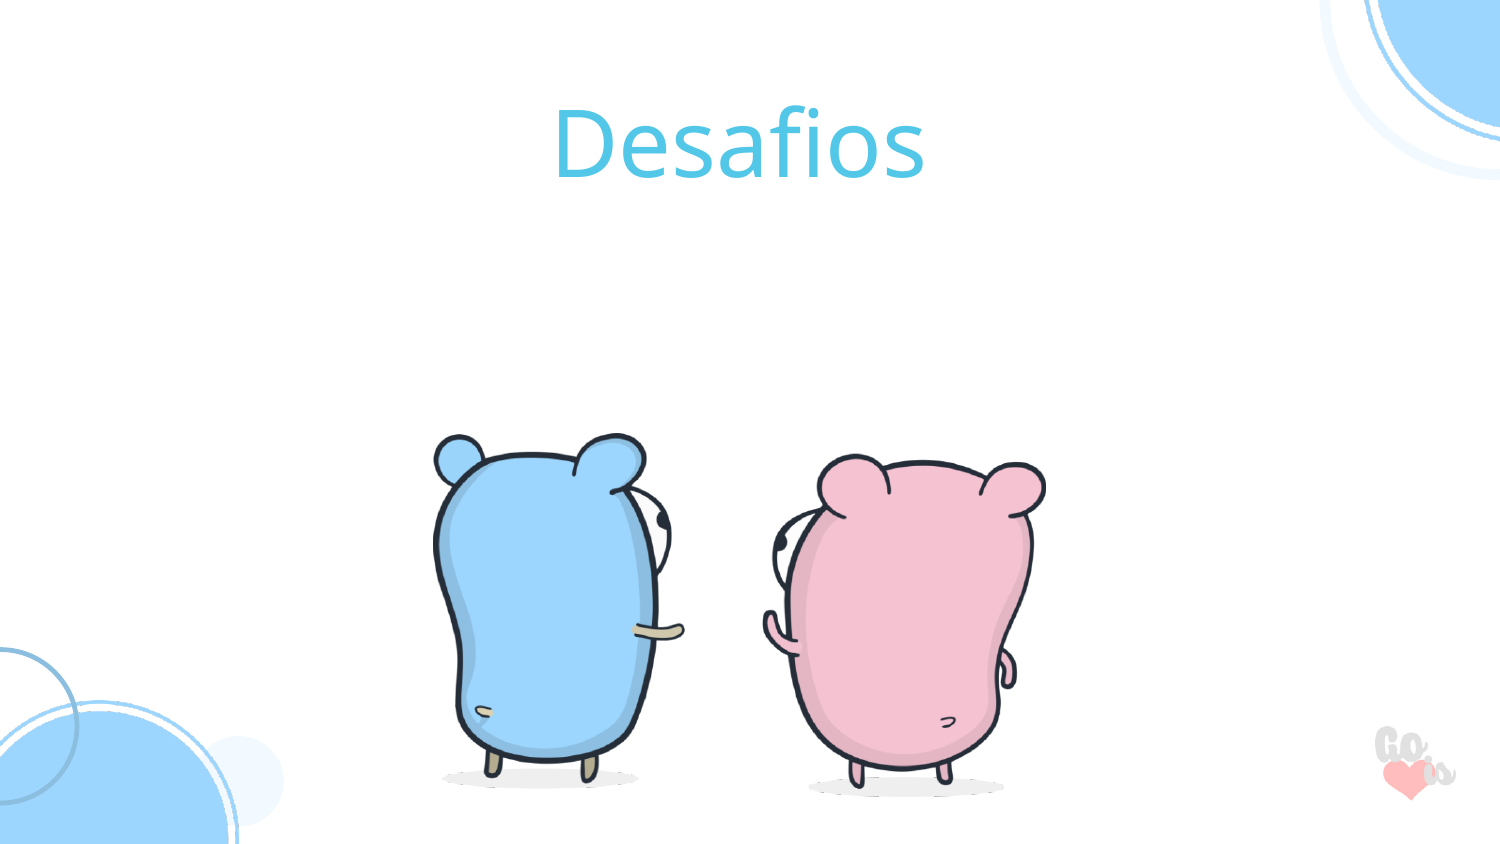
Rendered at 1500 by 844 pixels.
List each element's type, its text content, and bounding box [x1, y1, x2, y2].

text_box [1319, 0, 1500, 181]
picture [1375, 726, 1456, 801]
picture [432, 433, 1046, 797]
text_box Desafios [101, 73, 1377, 197]
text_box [0, 646, 285, 844]
